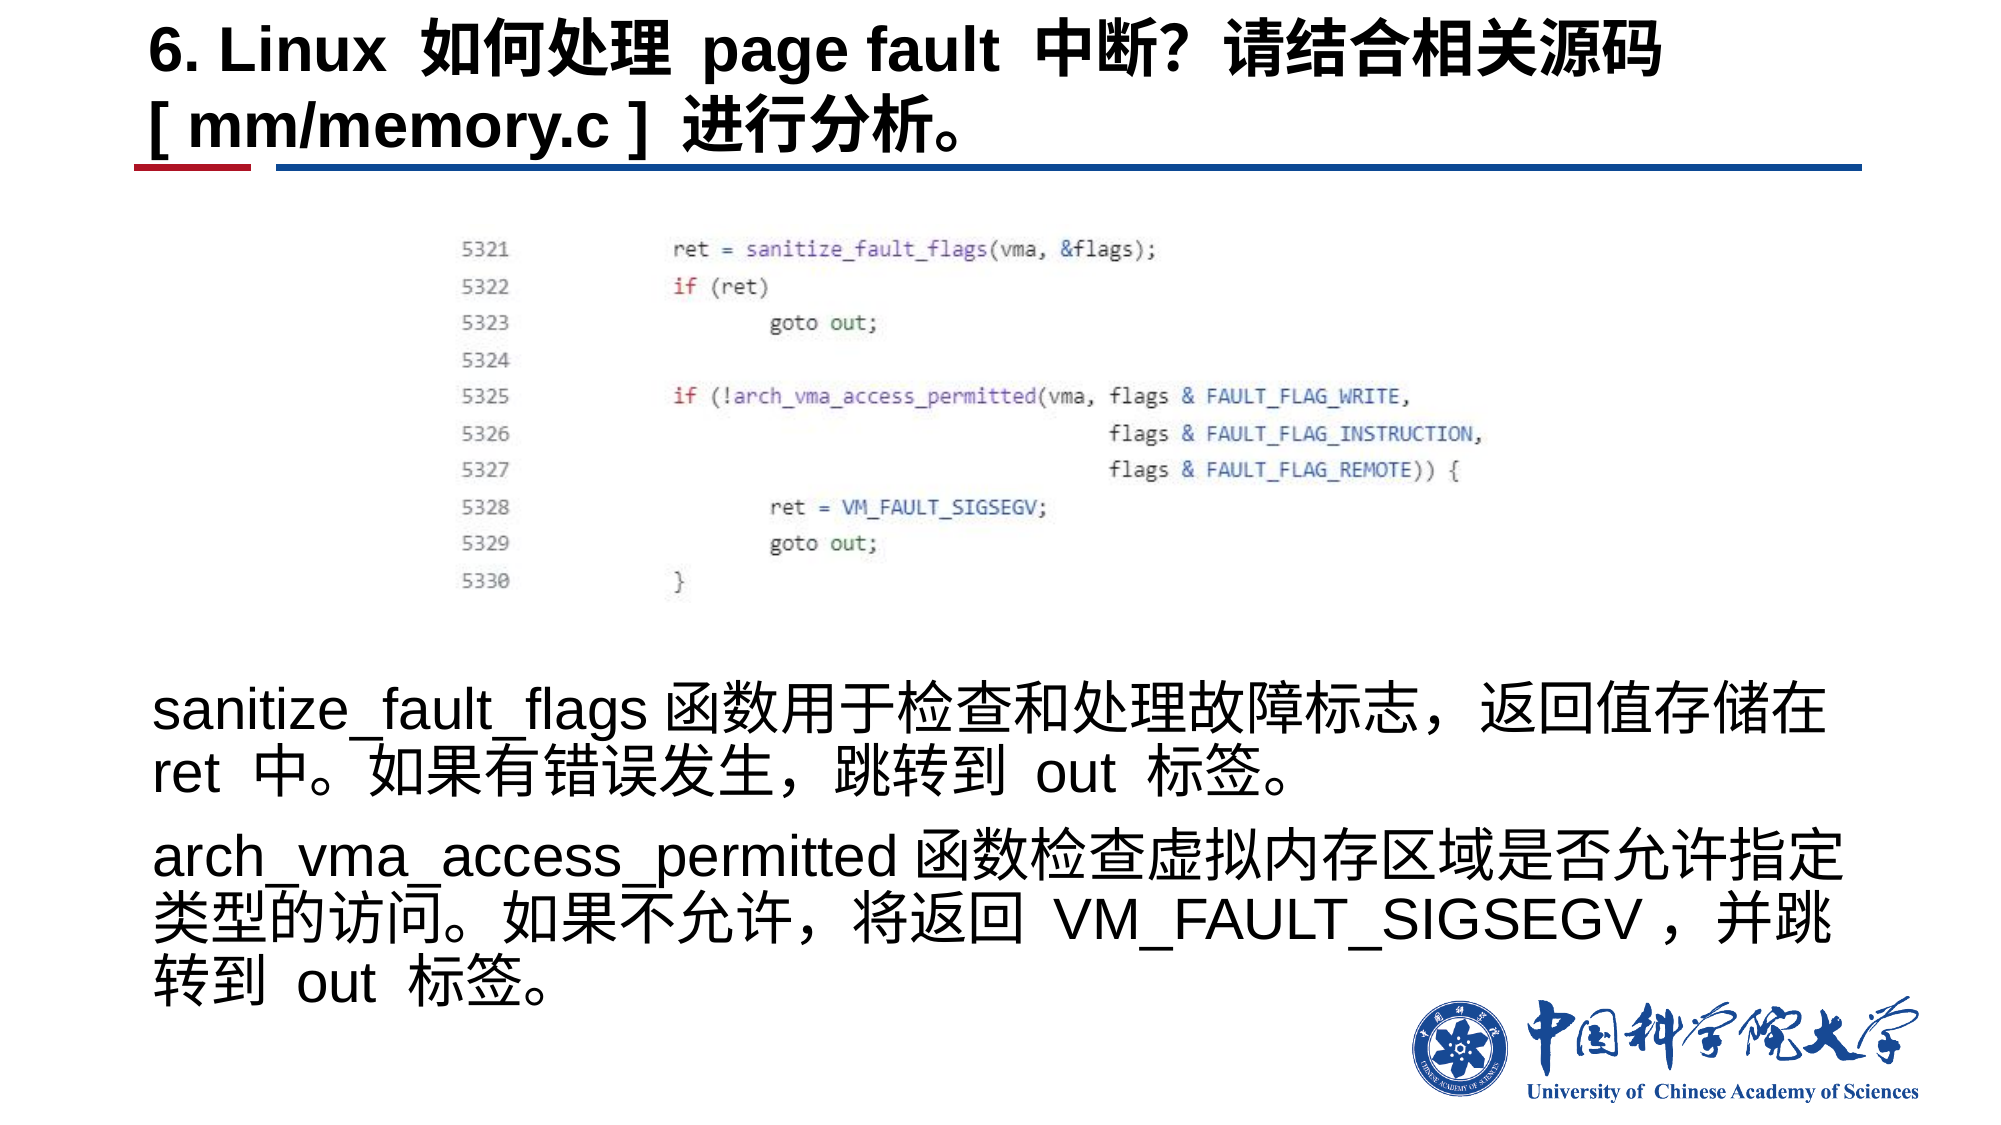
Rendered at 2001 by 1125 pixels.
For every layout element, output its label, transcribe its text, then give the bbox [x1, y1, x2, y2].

title 6. Linux 如何处理 page fault 中断？请结合相关源码 [ mm/memory.c ] 进行分析。 [133, 0, 1863, 168]
list sanitize_fault_flags函数用于检查和处理故障标志，返回值存储在 ret 中。如果有错误发生，跳转到 out 标签。 arch_vma_access_permitted函数检查虚拟内存区域是否允许指定类型的访问。如果不允许，将返回 VM_FAULT_SIGSEGV，并跳转到 out 标签。 [137, 671, 1863, 1051]
picture [443, 224, 1504, 603]
picture [1412, 996, 1919, 1103]
